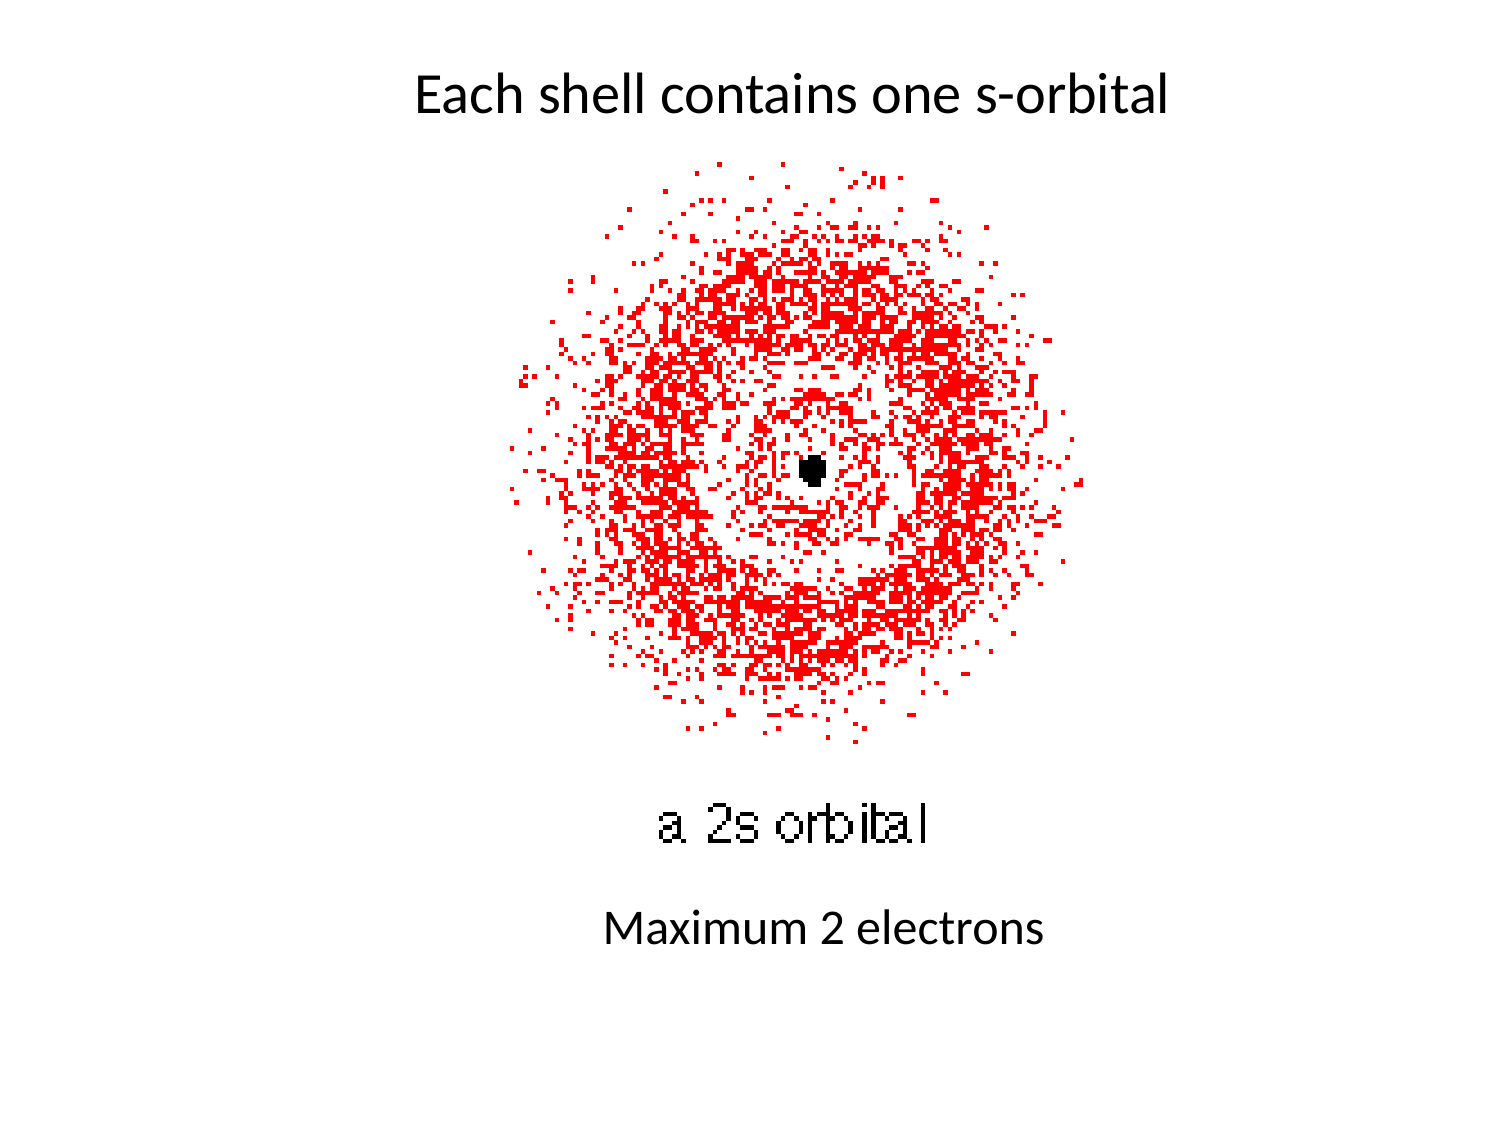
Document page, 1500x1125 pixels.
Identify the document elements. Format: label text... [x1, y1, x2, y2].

text_box Maximum 2 electrons [587, 887, 1060, 963]
text_box Each shell contains one s-orbital [399, 47, 1186, 133]
picture [474, 149, 1111, 871]
